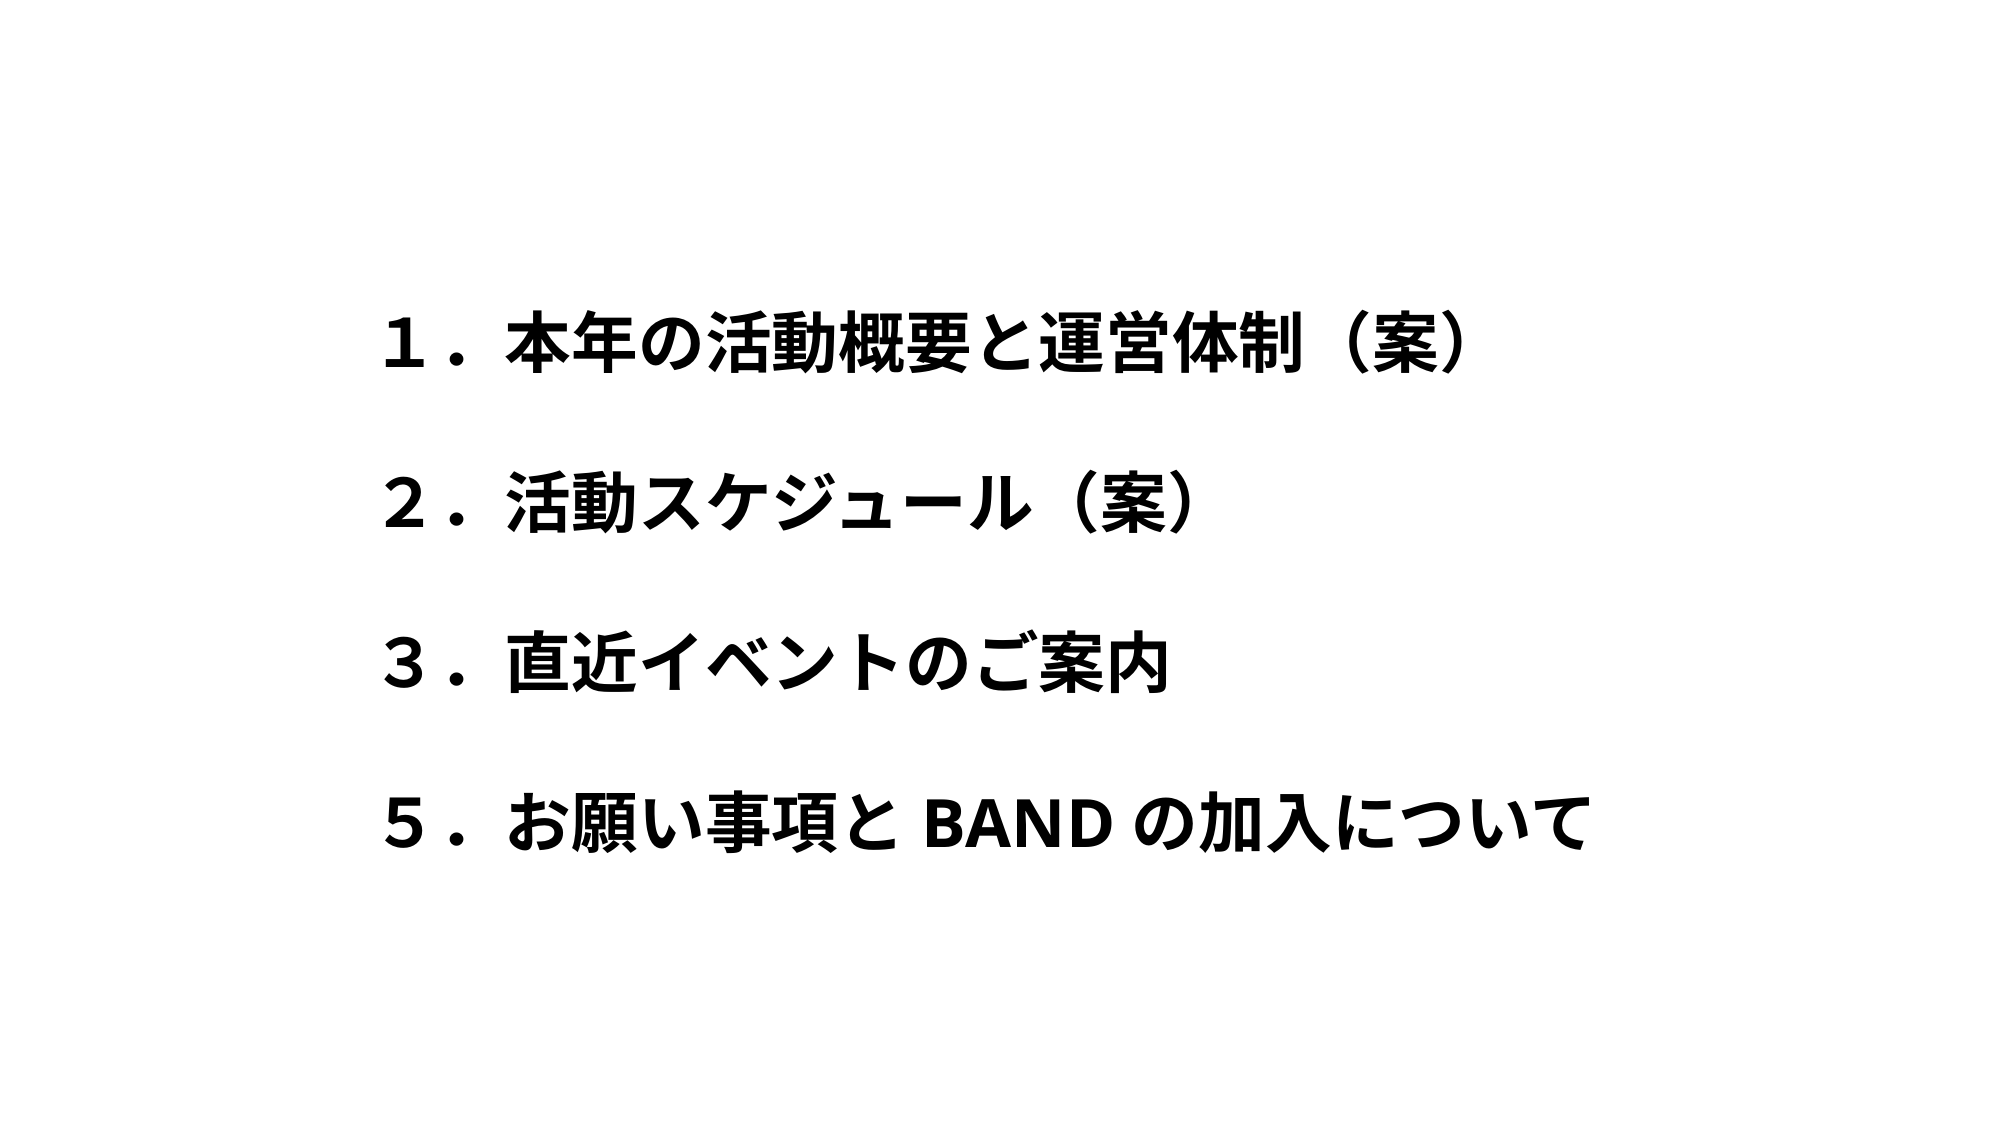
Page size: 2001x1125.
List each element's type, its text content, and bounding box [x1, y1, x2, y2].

text_box １．本年の活動概要と運営体制（案） ２．活動スケジュール（案） ３．直近イベントのご案内 ５．お願い事項とBANDの加入について [356, 293, 1727, 948]
